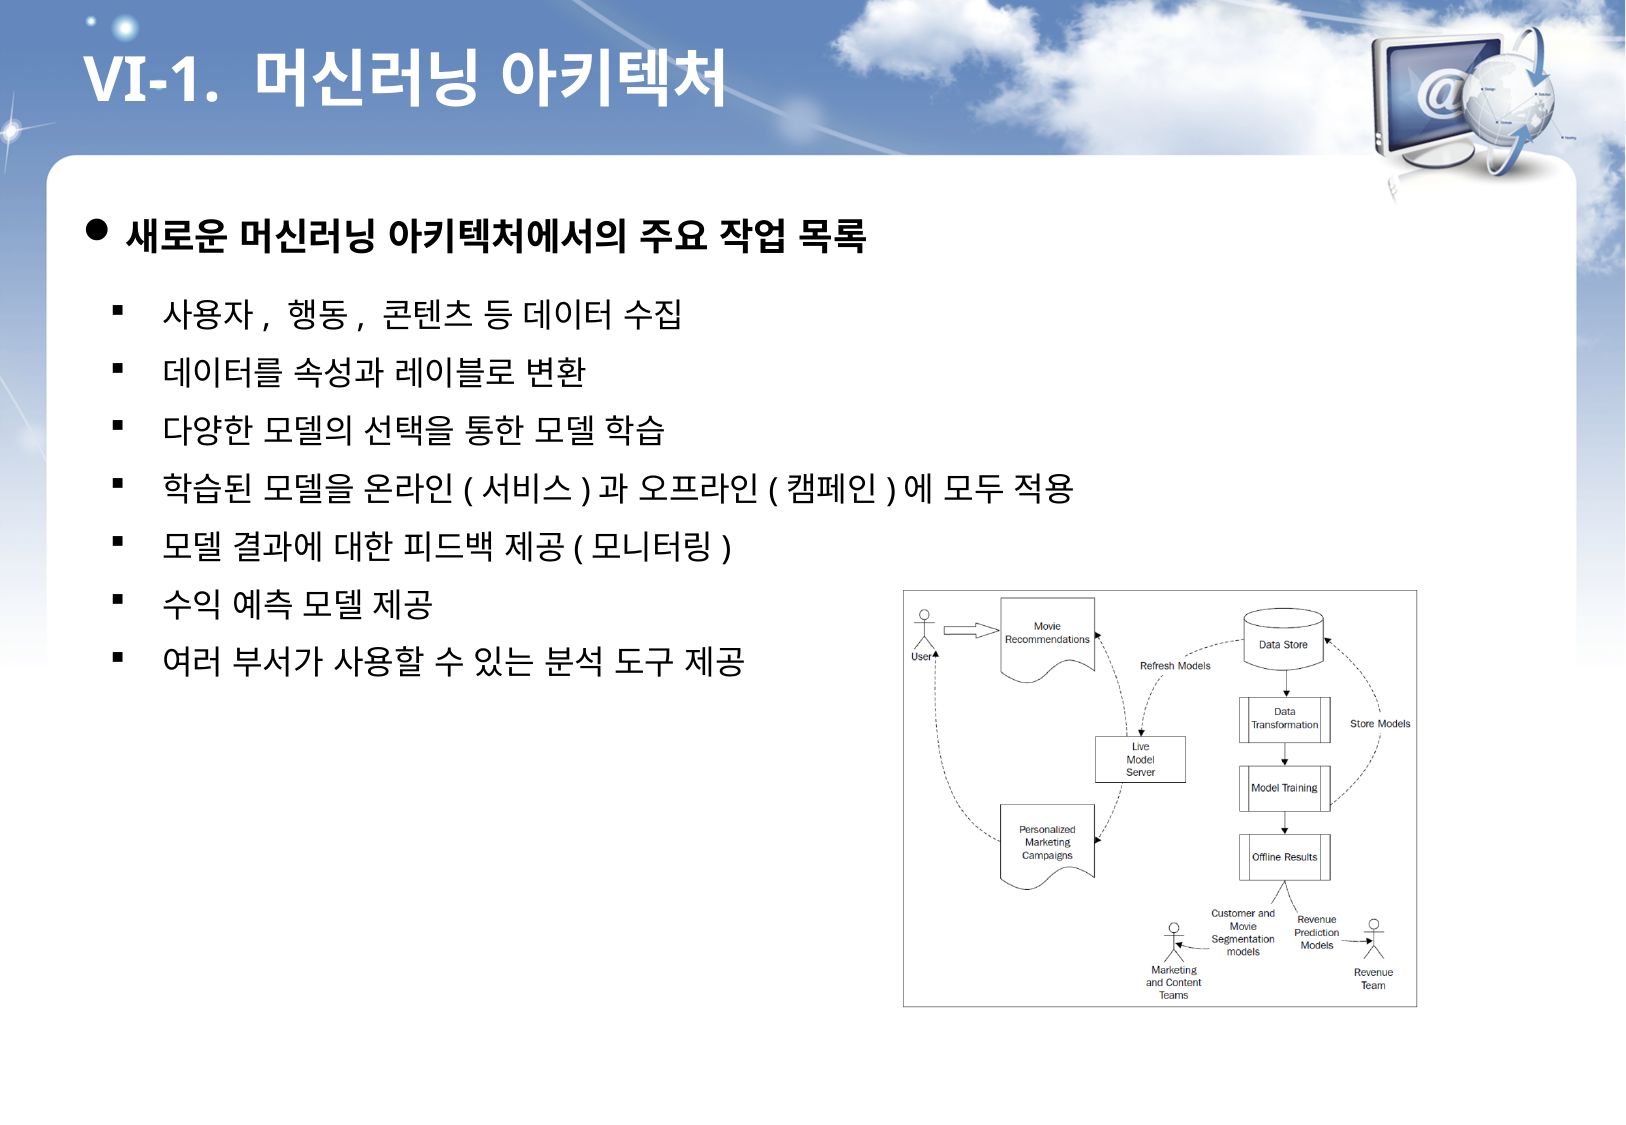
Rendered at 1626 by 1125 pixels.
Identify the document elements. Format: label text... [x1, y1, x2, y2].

picture [0, 0, 1626, 1125]
text_box 사용자, 행동, 콘텐츠 등 데이터 수집 데이터를 속성과 레이블로 변환 다양한 모델의 선택을 통한 모델 학습 학습된 모델을 온라인(서비스)과 오프라인(캠페인)에 모두 적용 모델 결과에 대한 피드백 제공(모니터링) 수익 예측 모델 제공 여러 부서가 사용할 수 있는 분석 도구 제공 [55, 278, 1090, 689]
text_box 새로운 머신러닝 아키텍처에서의 주요 작업 목록 [68, 196, 1557, 316]
title VI-1. 머신러닝 아키텍처 [68, 31, 1464, 138]
